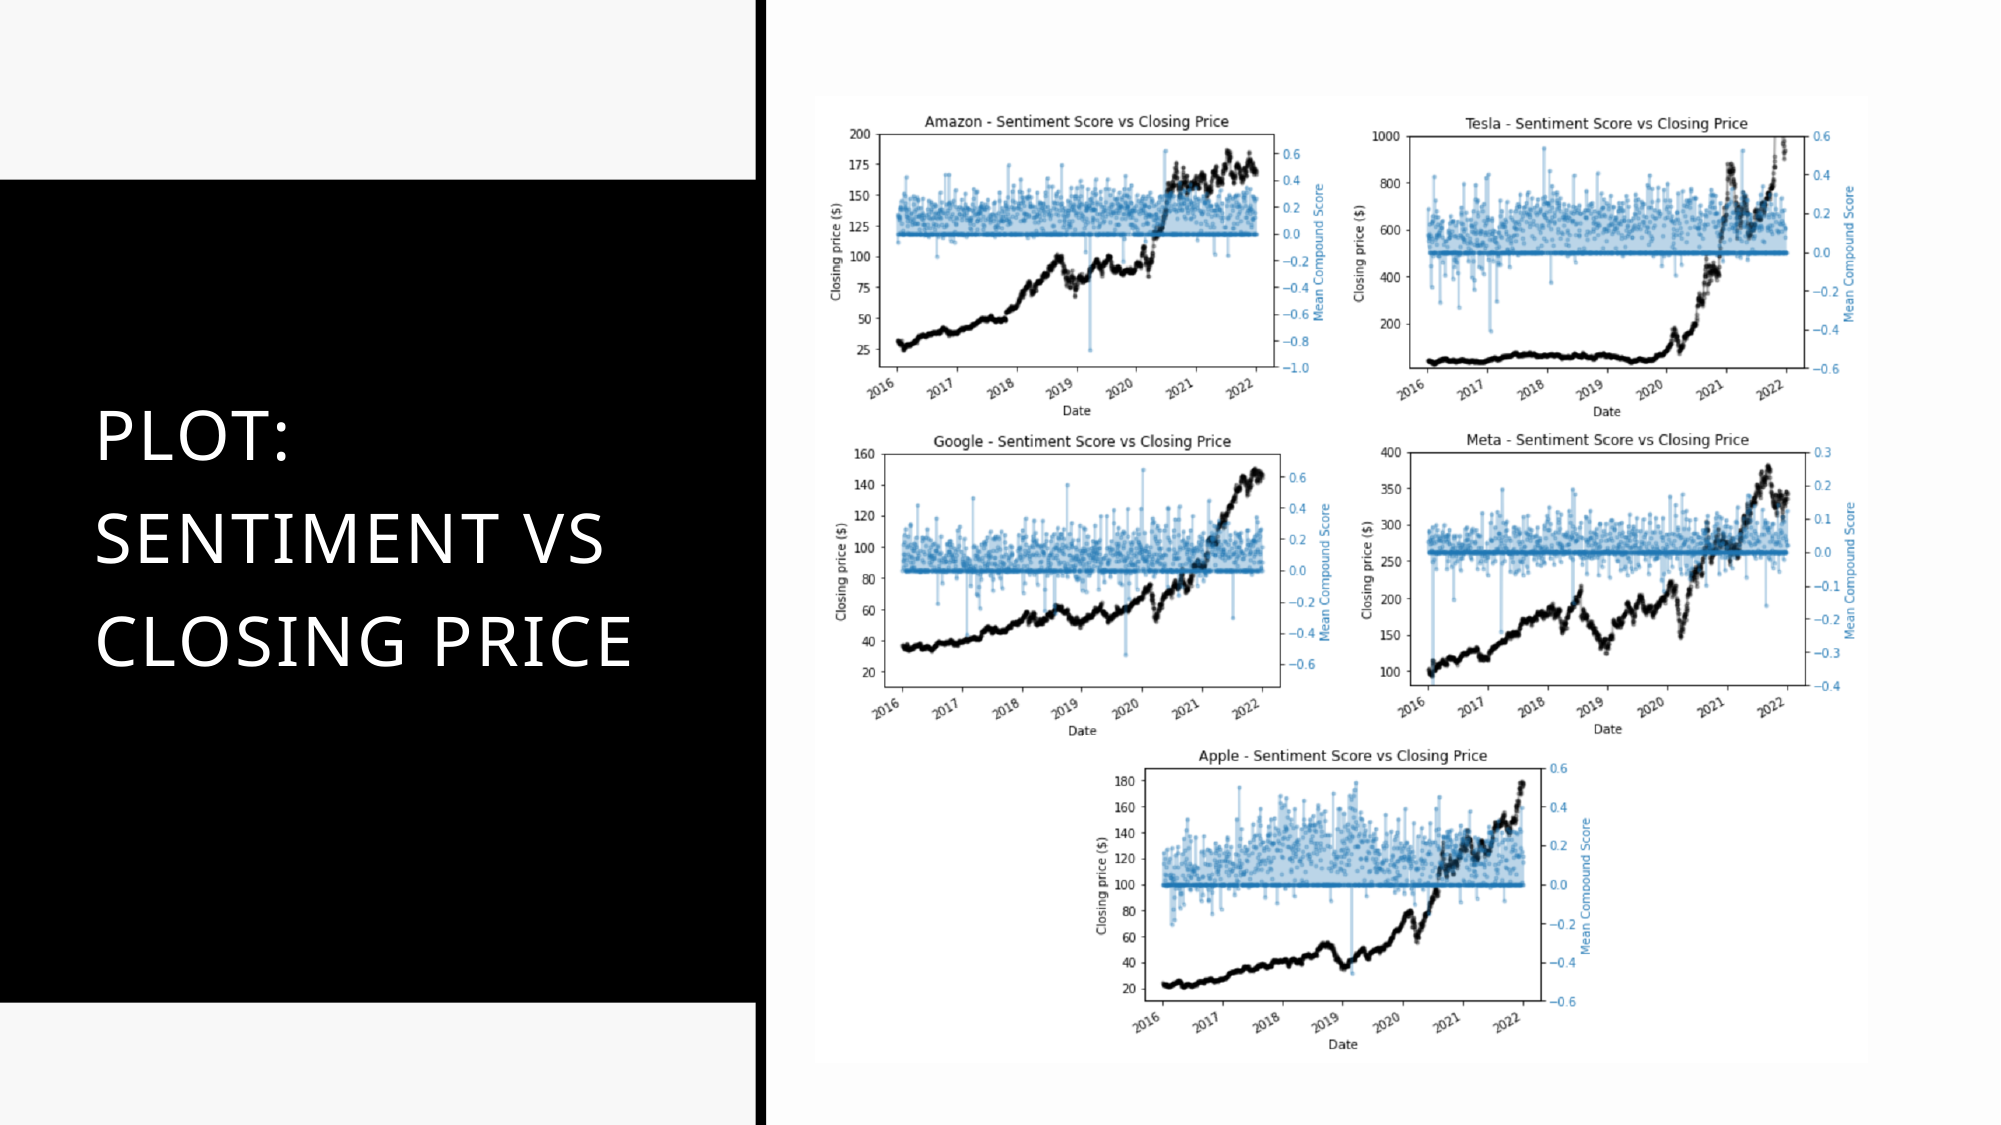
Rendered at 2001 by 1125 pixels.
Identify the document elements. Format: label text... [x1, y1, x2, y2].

title Plot: Sentiment vs Closing Price [76, 280, 692, 696]
text_box [755, 0, 767, 1125]
text_box [767, 0, 2000, 1125]
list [814, 96, 1868, 1063]
text_box [0, 179, 755, 1004]
text_box [0, 1004, 755, 1125]
text_box [0, 0, 755, 179]
